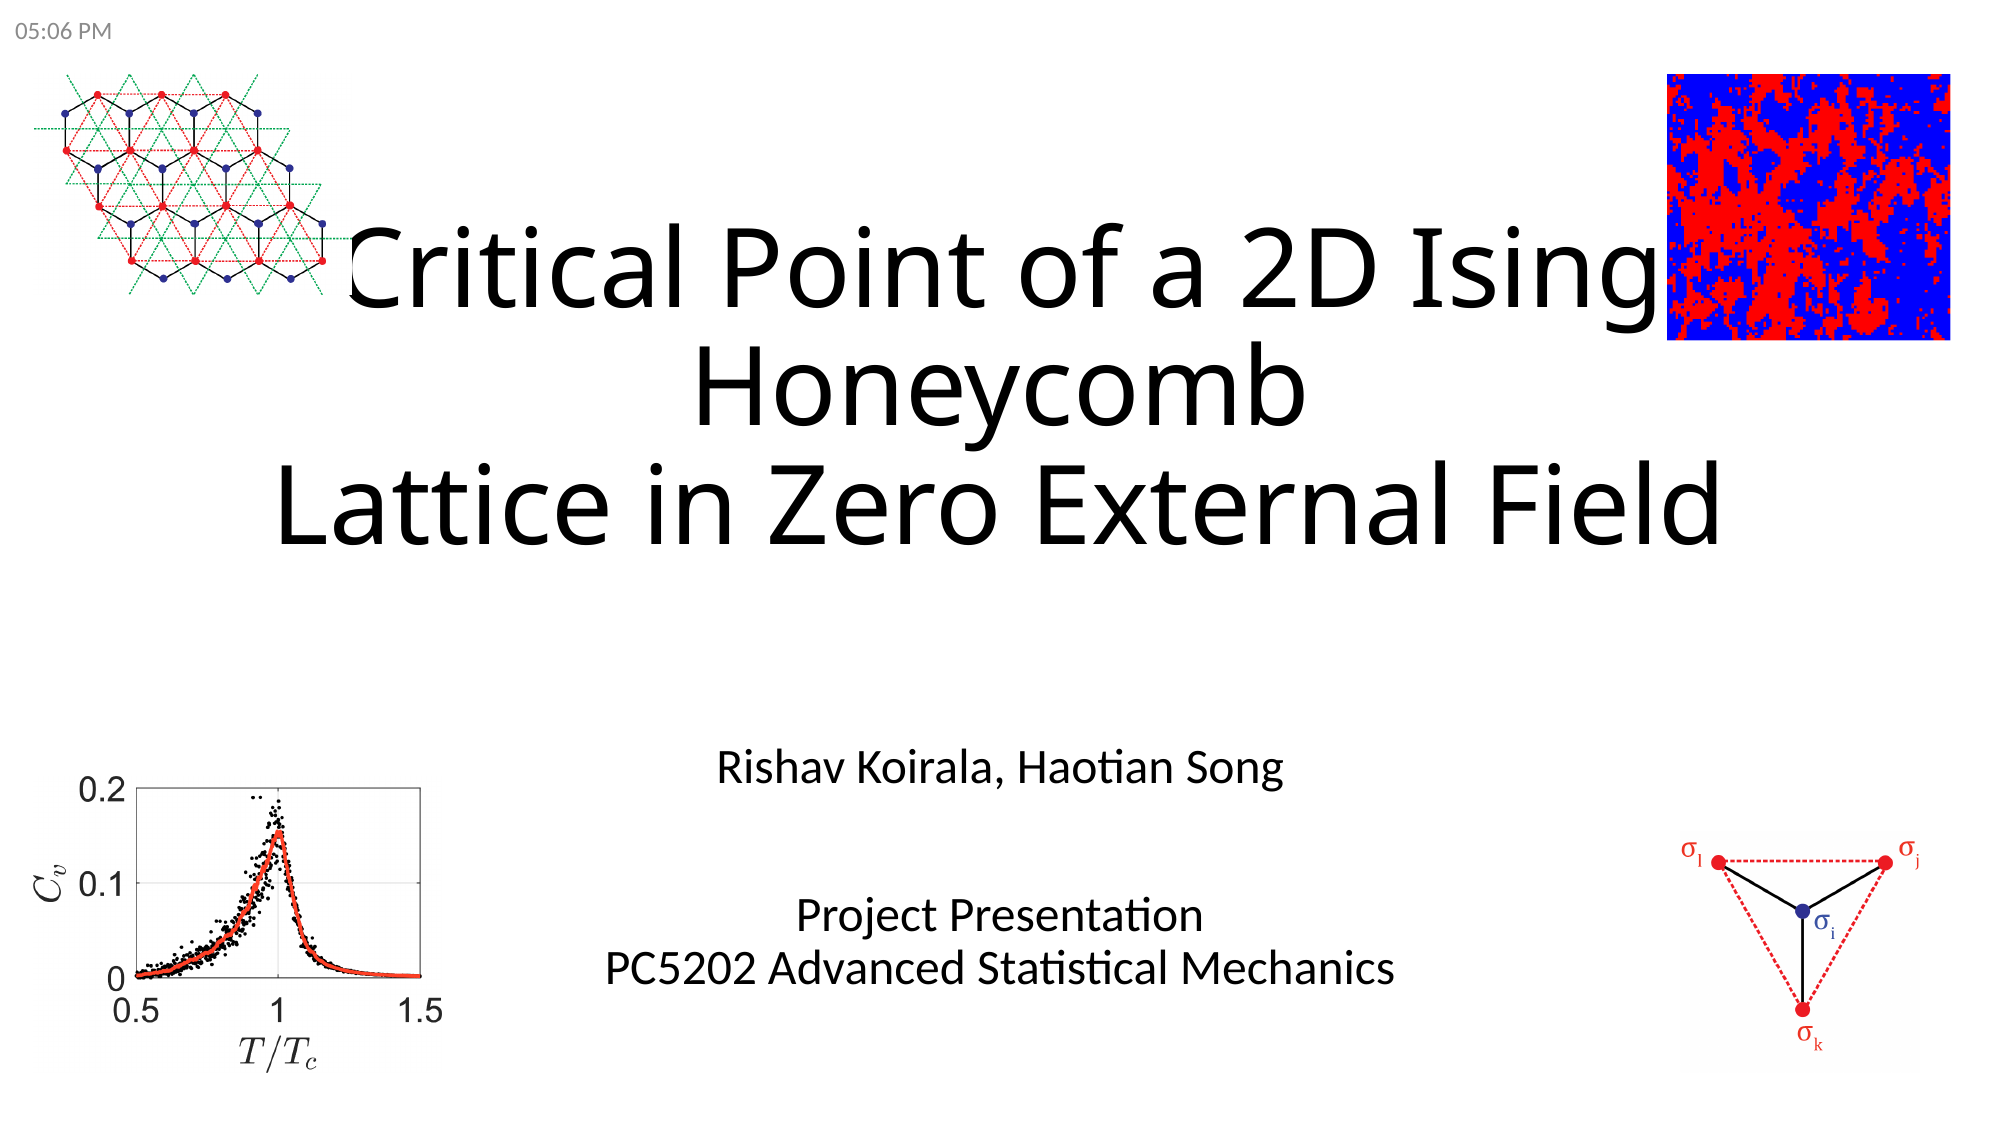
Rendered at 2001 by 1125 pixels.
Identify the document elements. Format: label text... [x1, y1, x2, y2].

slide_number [0, 0, 133, 60]
picture [33, 73, 352, 295]
subtitle Rishav Koirala, Haotian Song Project Presentation PC5202 Advanced Statistical Mechanics [249, 733, 1750, 1006]
picture [1679, 830, 1920, 1073]
title Critical Point of a 2D Ising Honeycomb Lattice in Zero External Field [249, 184, 1750, 576]
picture [33, 776, 442, 1073]
picture [1666, 73, 1951, 341]
